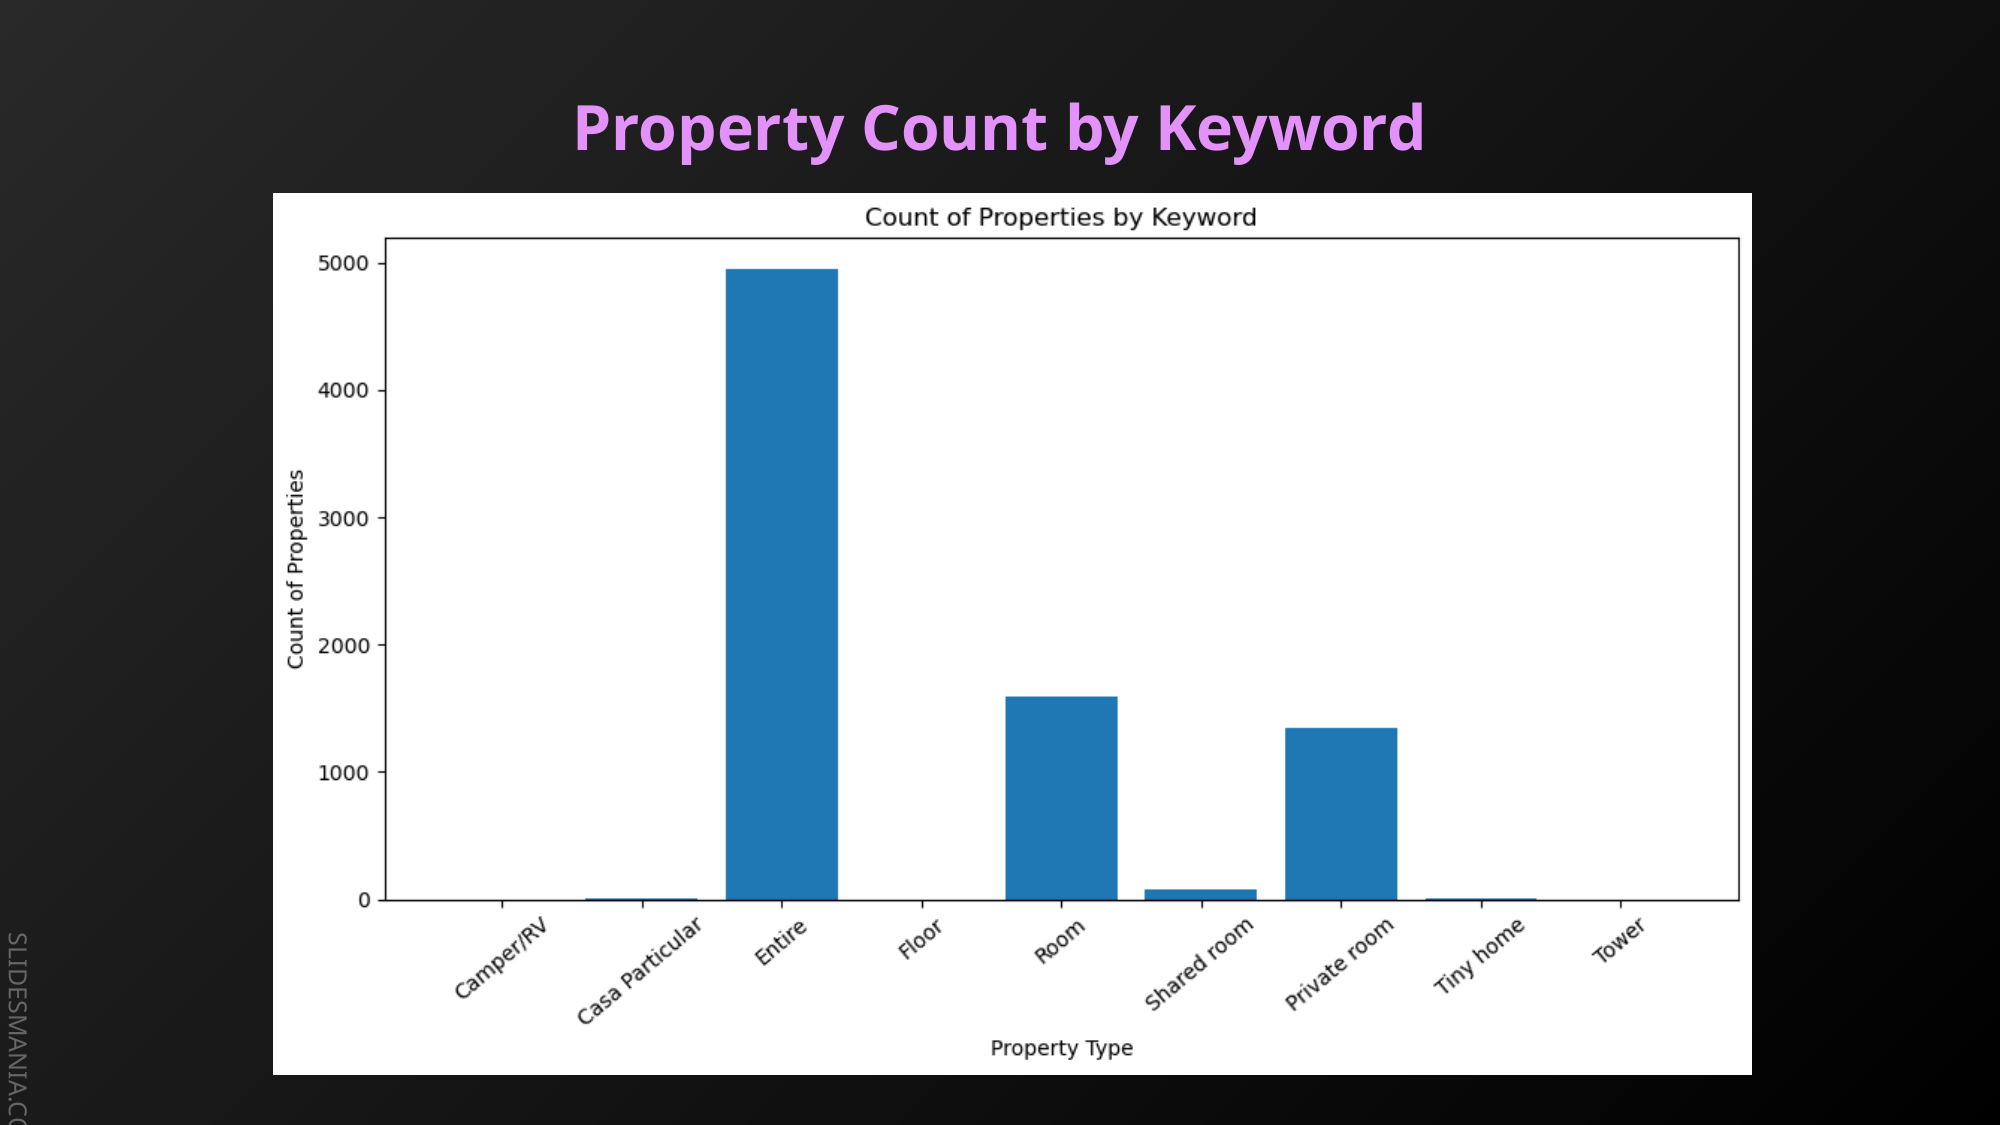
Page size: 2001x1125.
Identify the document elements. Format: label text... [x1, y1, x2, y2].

title Property Count by Keyword [150, 68, 1850, 194]
picture [273, 193, 1752, 1076]
